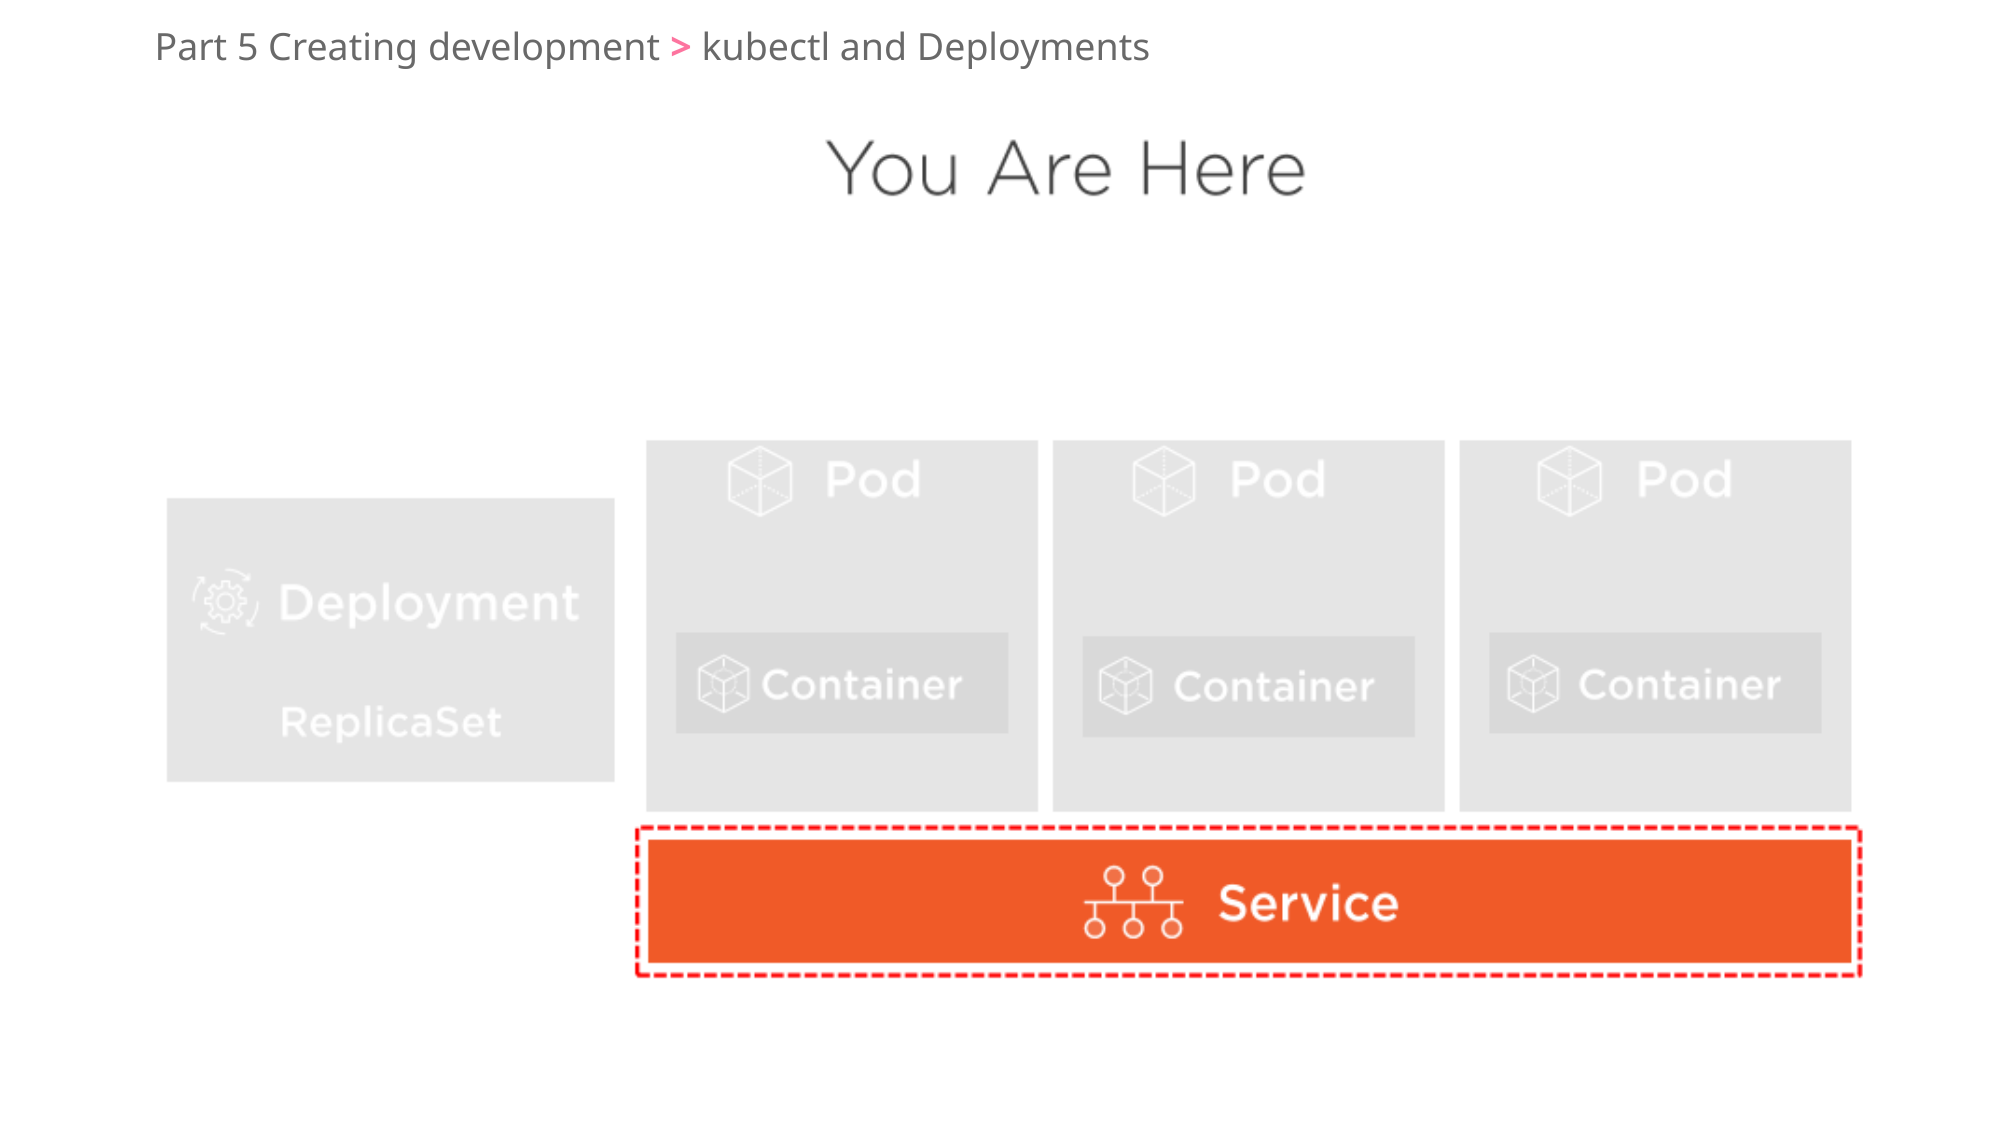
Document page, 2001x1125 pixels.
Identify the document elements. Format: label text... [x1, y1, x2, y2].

picture [117, 88, 1960, 1010]
text_box Part 5 Creating development > kubectl and Deployments [139, 15, 1291, 75]
